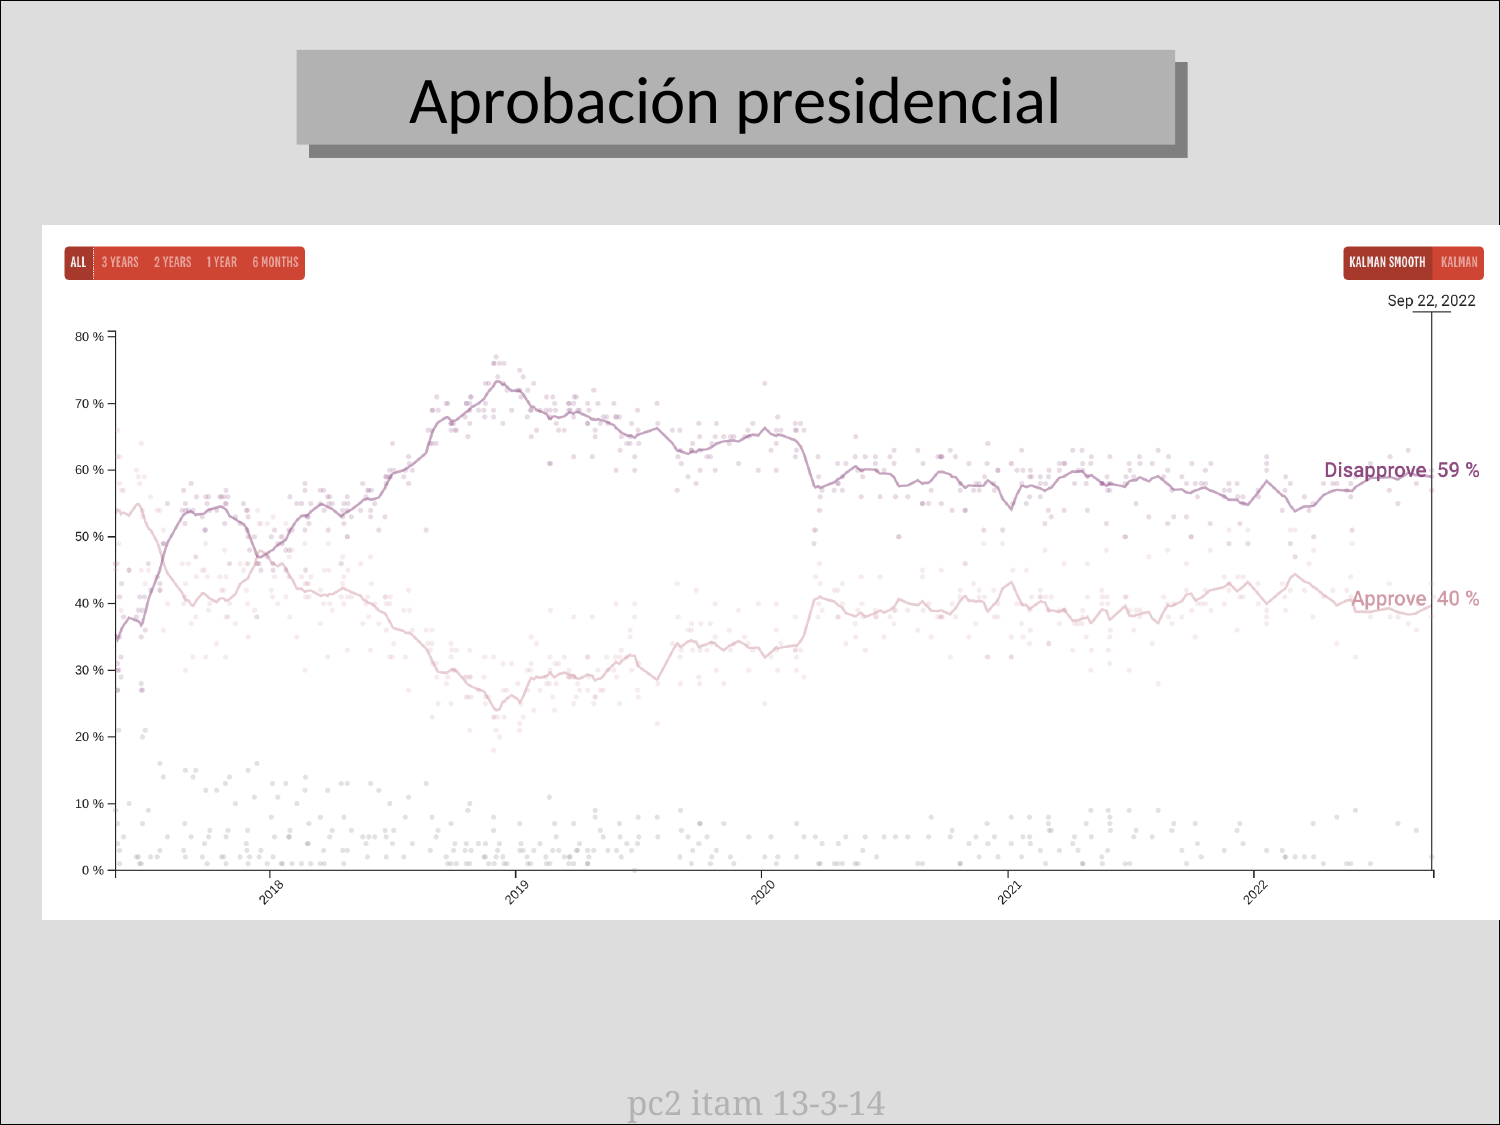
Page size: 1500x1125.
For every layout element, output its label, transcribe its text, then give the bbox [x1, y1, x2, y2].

picture [41, 224, 1500, 921]
text_box Aprobación presidencial [296, 49, 1176, 145]
